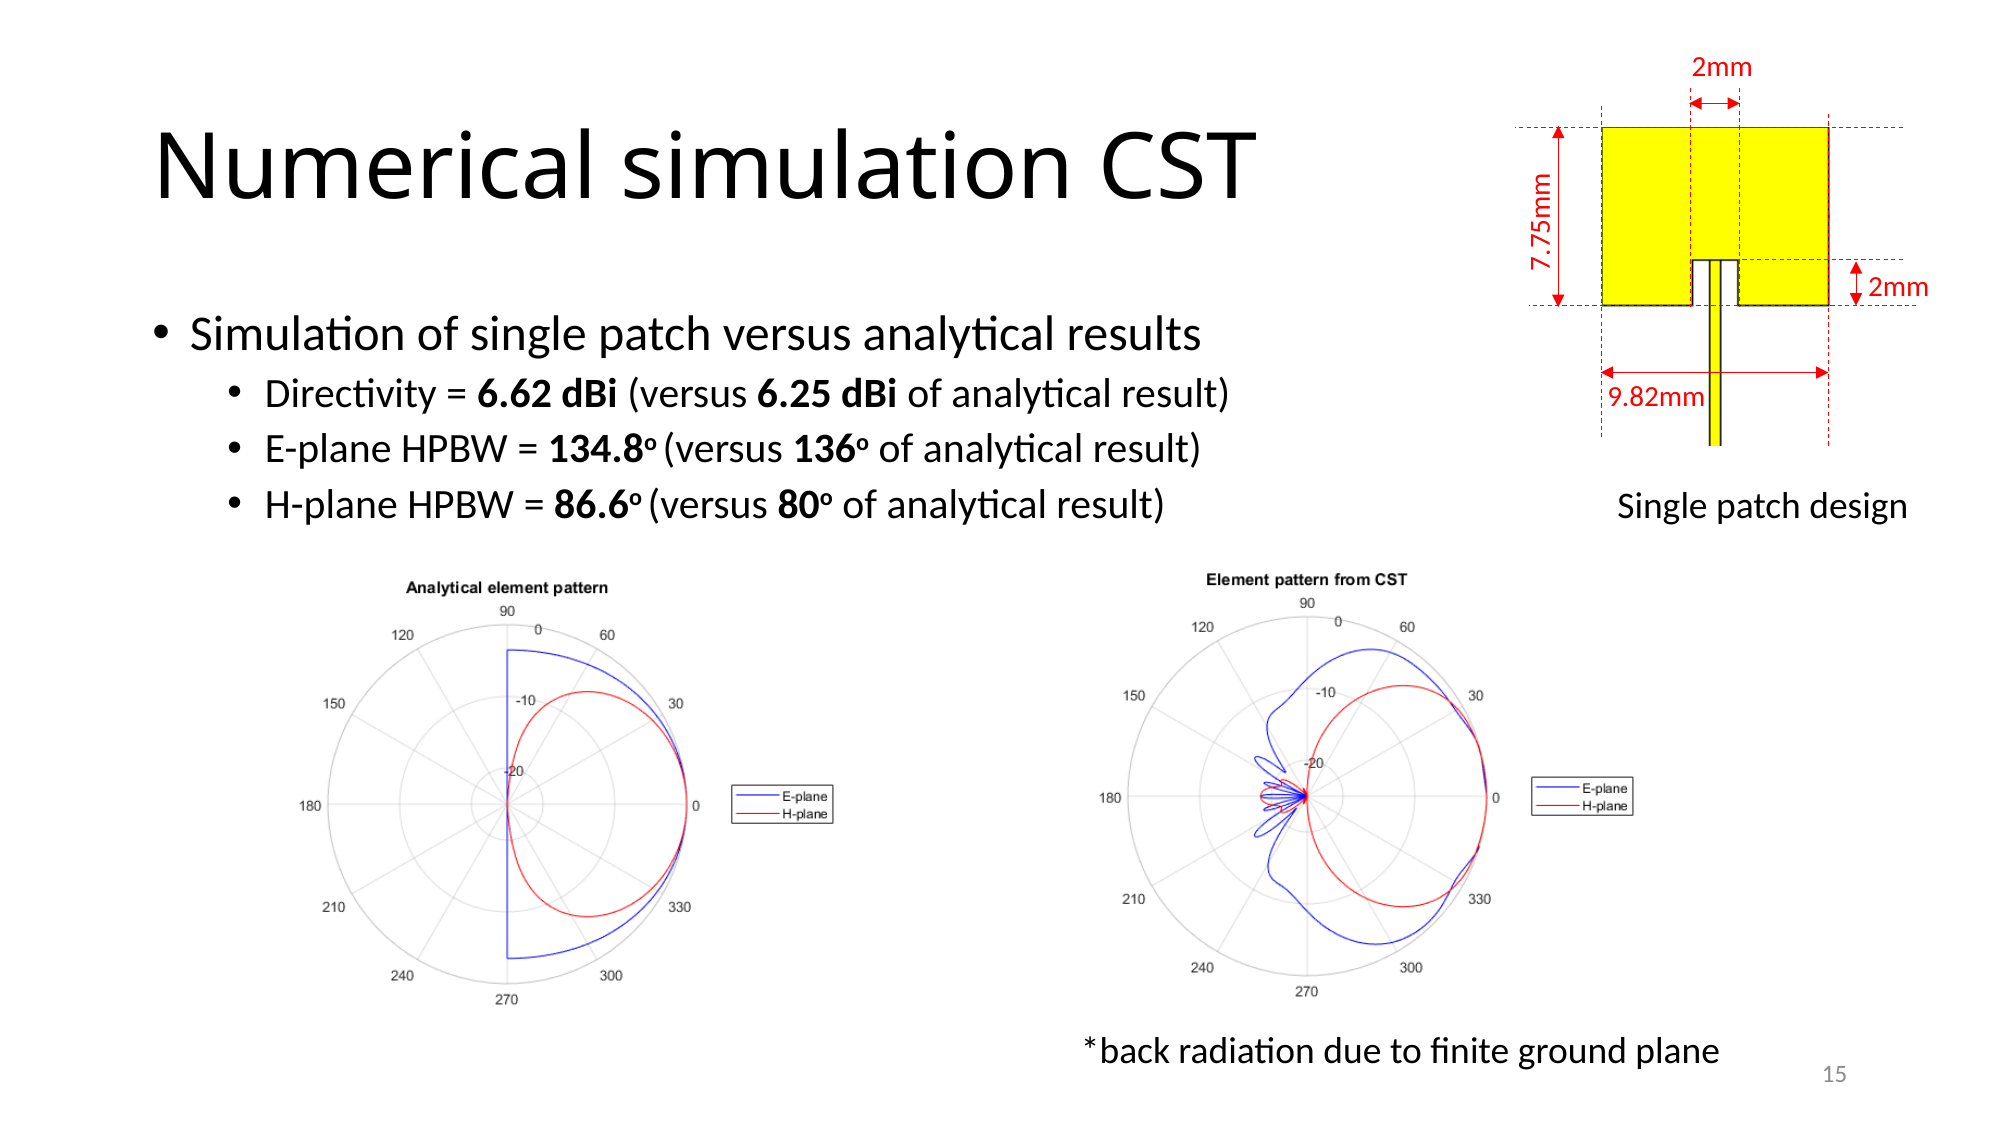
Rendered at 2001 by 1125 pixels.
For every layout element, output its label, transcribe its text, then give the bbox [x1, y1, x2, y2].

text_box Single patch design [1602, 473, 1924, 534]
slide_number 15 [1412, 1042, 1863, 1103]
text_box *back radiation due to finite ground plane [1066, 1018, 1736, 1079]
picture [1068, 571, 1677, 1028]
list Simulation of single patch versus analytical results Directivity = 6.62 dBi (versus 6.25 dBi of analytical result) E-plane HPBW = 134.8o (versus 136o of analytical result) H-plane HPBW = 86.6o (versus 80o of analytical result) [137, 299, 1863, 1014]
title Numerical simulation CST [137, 59, 1513, 278]
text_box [1513, 39, 1945, 446]
picture [268, 579, 877, 1036]
